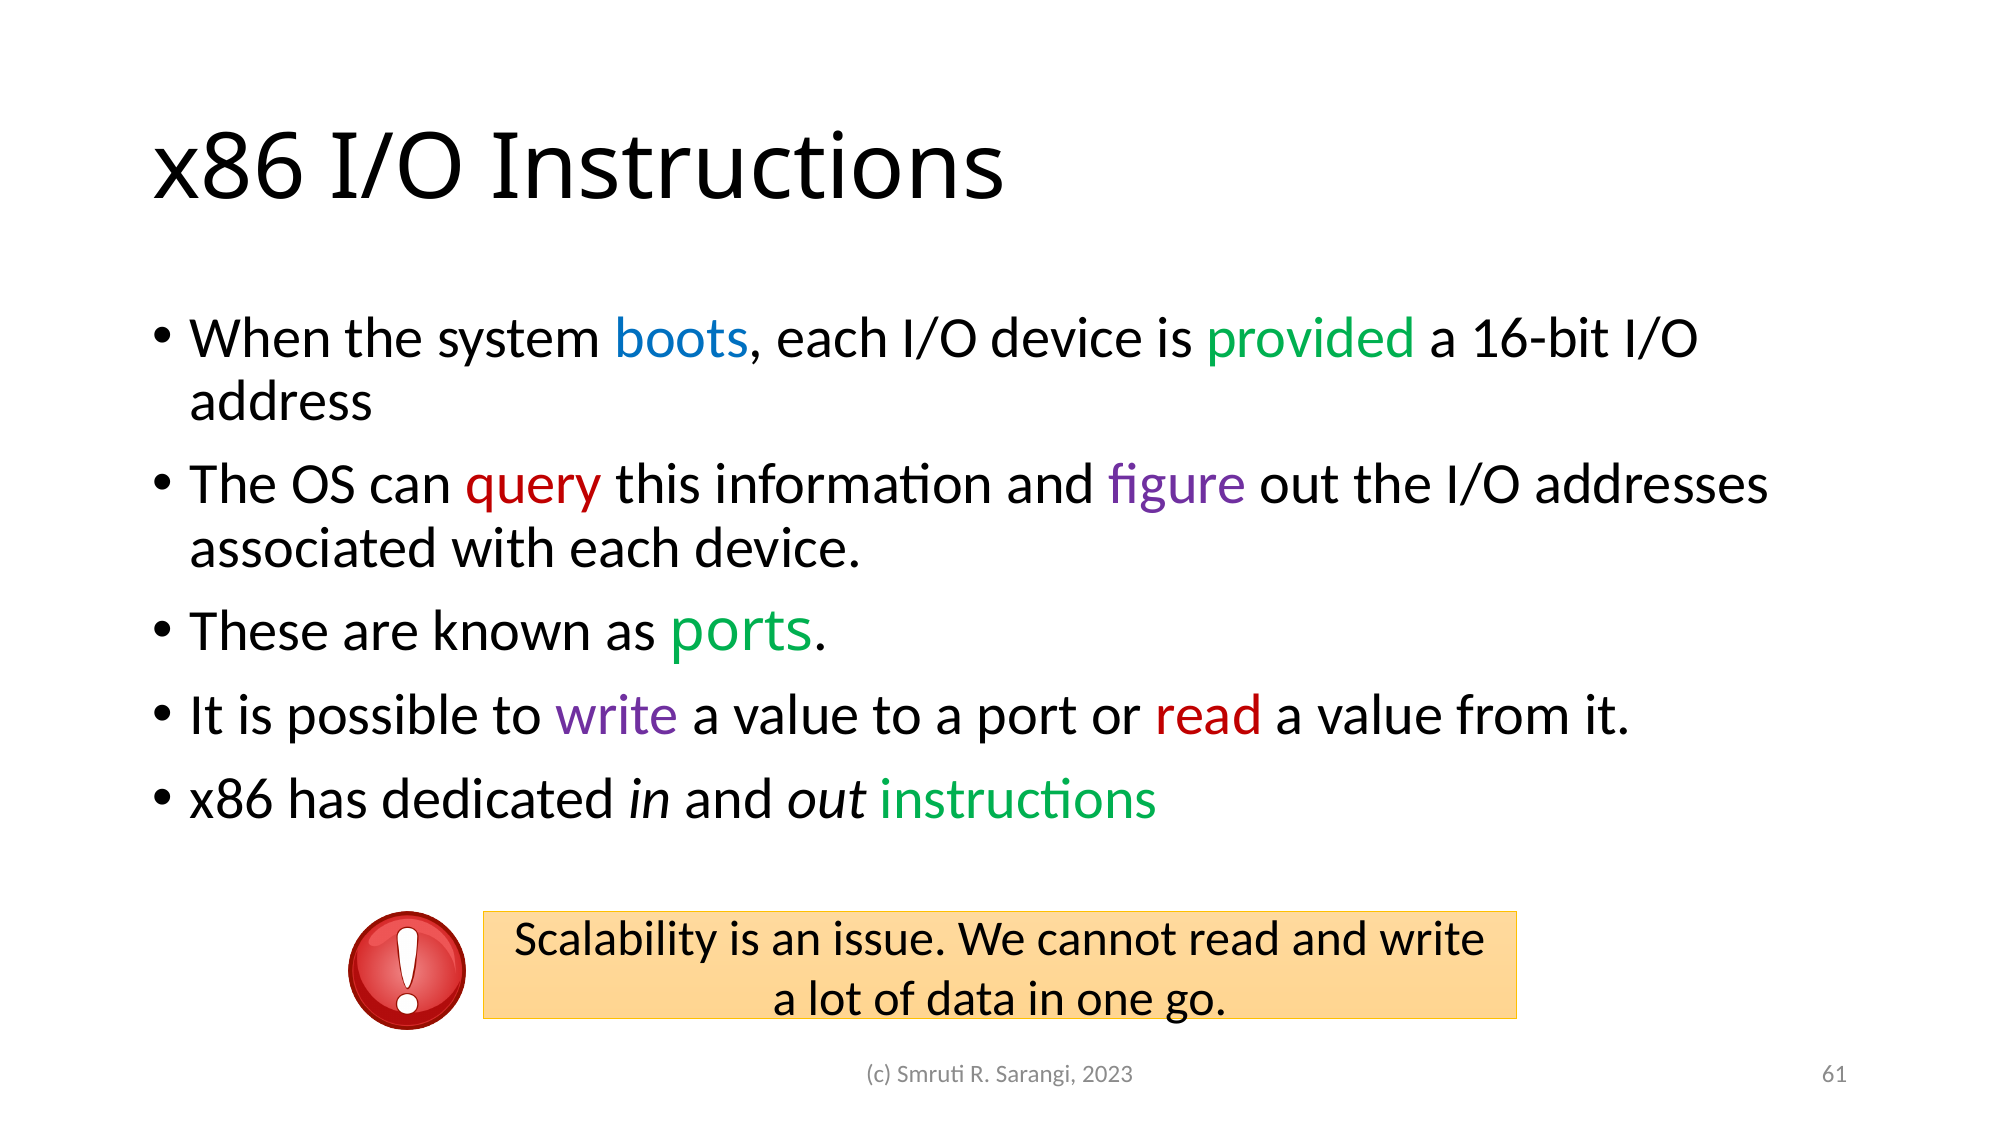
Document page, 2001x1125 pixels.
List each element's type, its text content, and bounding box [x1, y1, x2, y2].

list When the system boots, each I/O device is provided a 16-bit I/O address The OS can query this information and figure out the I/O addresses associated with each device. These are known as ports. It is possible to write a value to a port or read a value from it. x86 has dedicated in and out instructions [137, 299, 1863, 869]
footer (c) Smruti R. Sarangi, 2023 [662, 1042, 1338, 1103]
text_box Scalability is an issue. We cannot read and write a lot of data in one go. [483, 911, 1517, 1019]
title x86 I/O Instructions [137, 59, 1863, 278]
picture [348, 911, 466, 1030]
slide_number 61 [1412, 1042, 1863, 1103]
